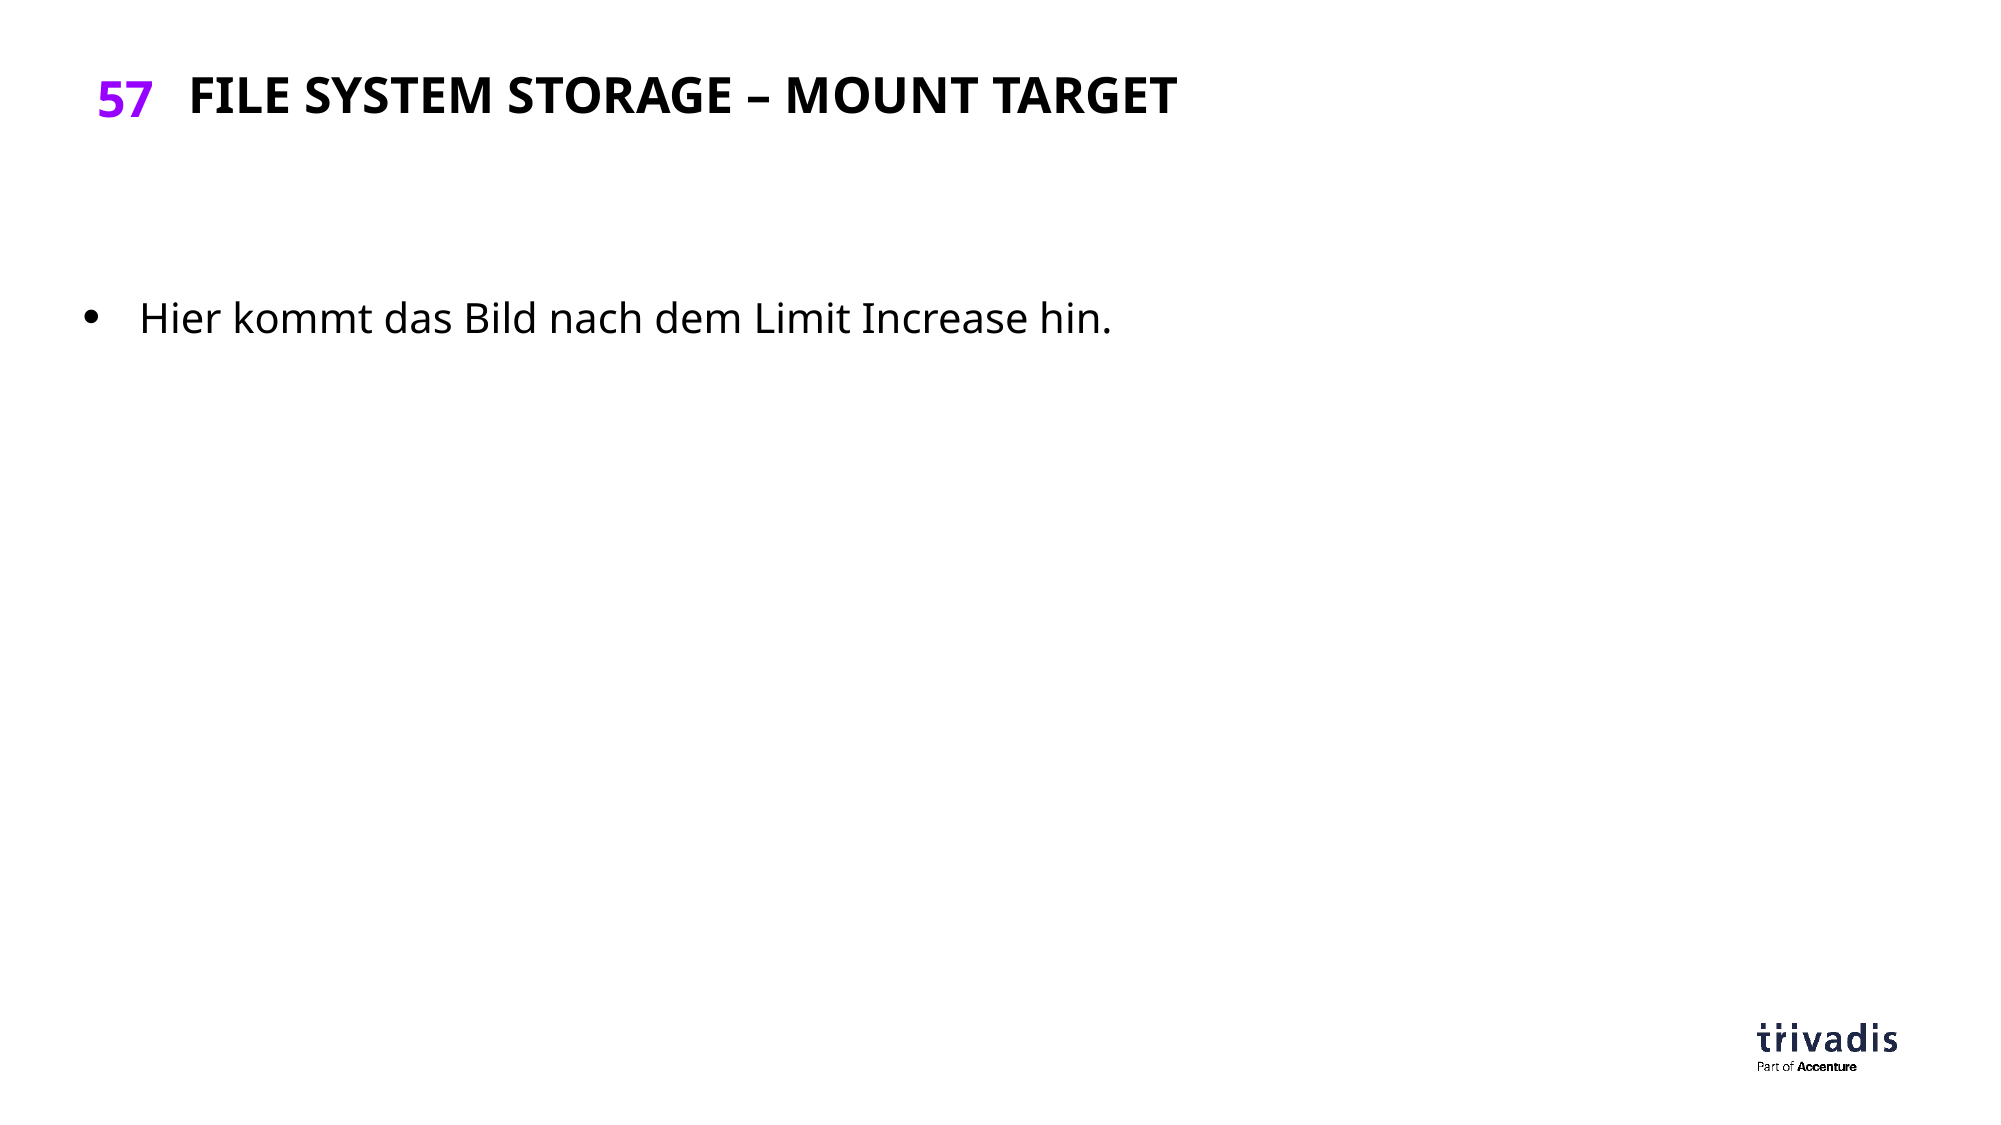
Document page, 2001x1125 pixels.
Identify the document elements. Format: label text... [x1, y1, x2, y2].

picture [1757, 1062, 1897, 1071]
title File system storage – mount target [170, 63, 1933, 136]
list Hier kommt das Bild nach dem Limit Increase hin. [65, 284, 1933, 1062]
